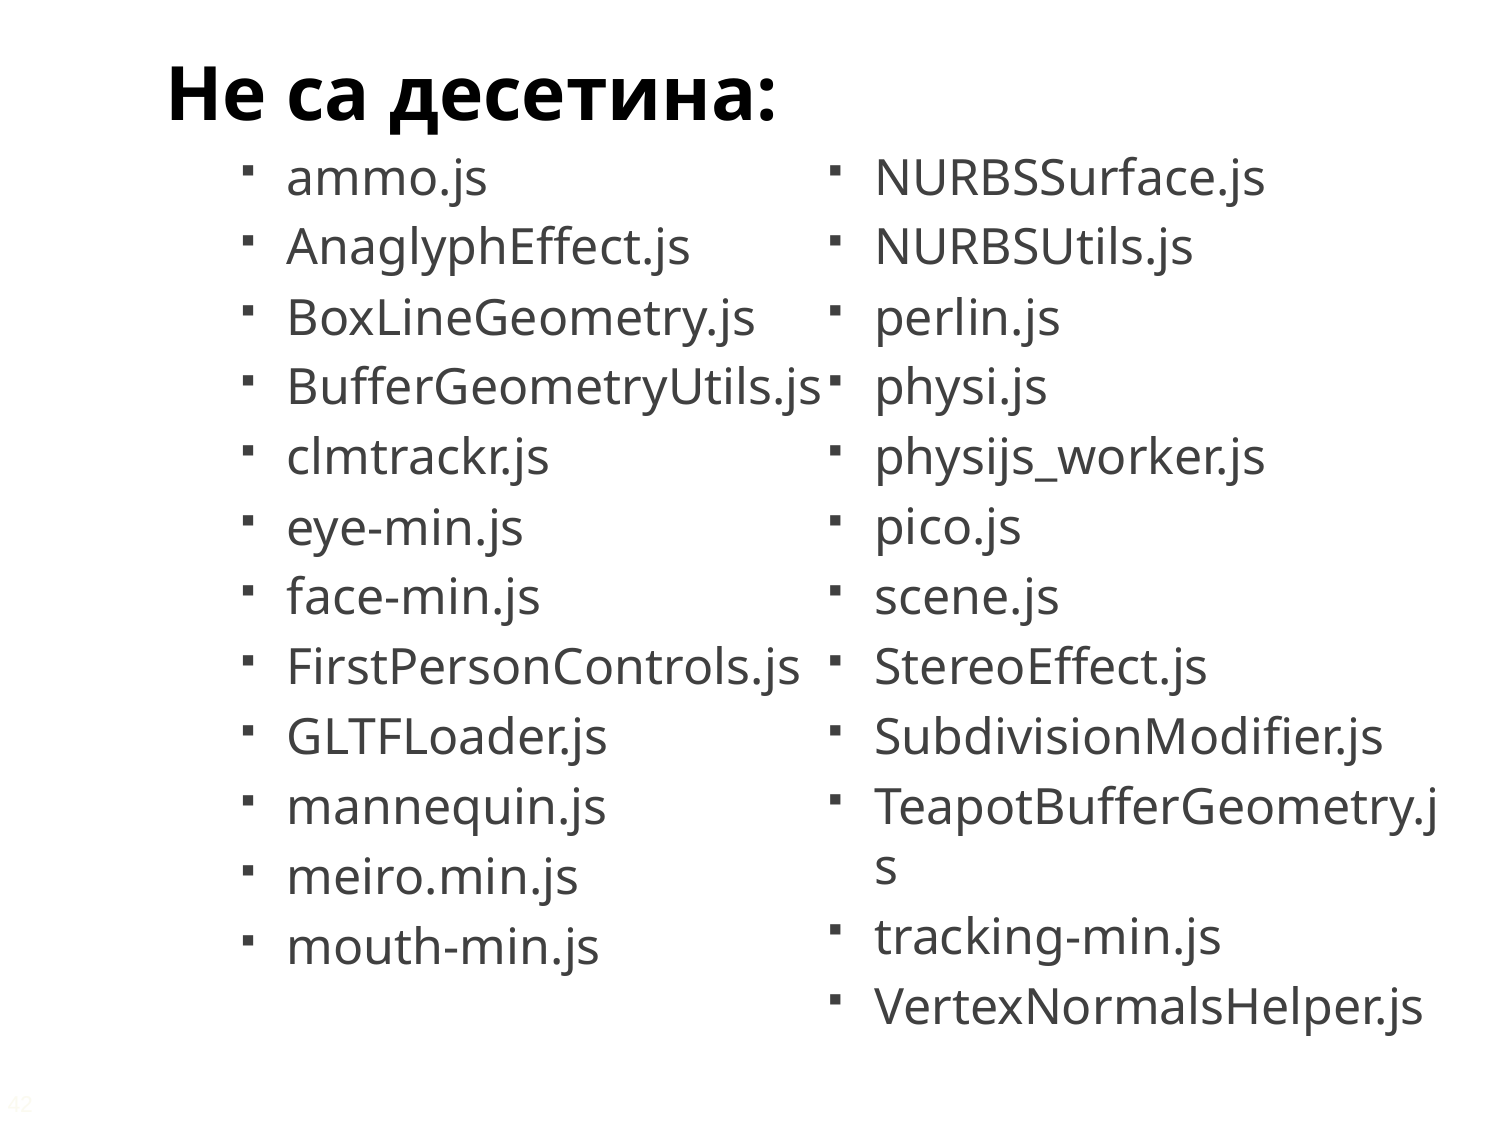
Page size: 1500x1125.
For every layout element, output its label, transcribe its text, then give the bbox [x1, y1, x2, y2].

list Не са десетина: ammo.js AnaglyphEffect.js BoxLineGeometry.js BufferGeometryUtils.js clmtrackr.js eye-min.js face-min.js FirstPersonControls.js GLTFLoader.js mannequin.js meiro.min.js mouth-min.js [150, 37, 1488, 1113]
text_box NURBSSurface.js NURBSUtils.js perlin.js physi.js physijs_worker.js pico.js scene.js StereoEffect.js SubdivisionModifier.js TeapotBufferGeometry.js tracking-min.js VertexNormalsHelper.js [737, 137, 1463, 1113]
